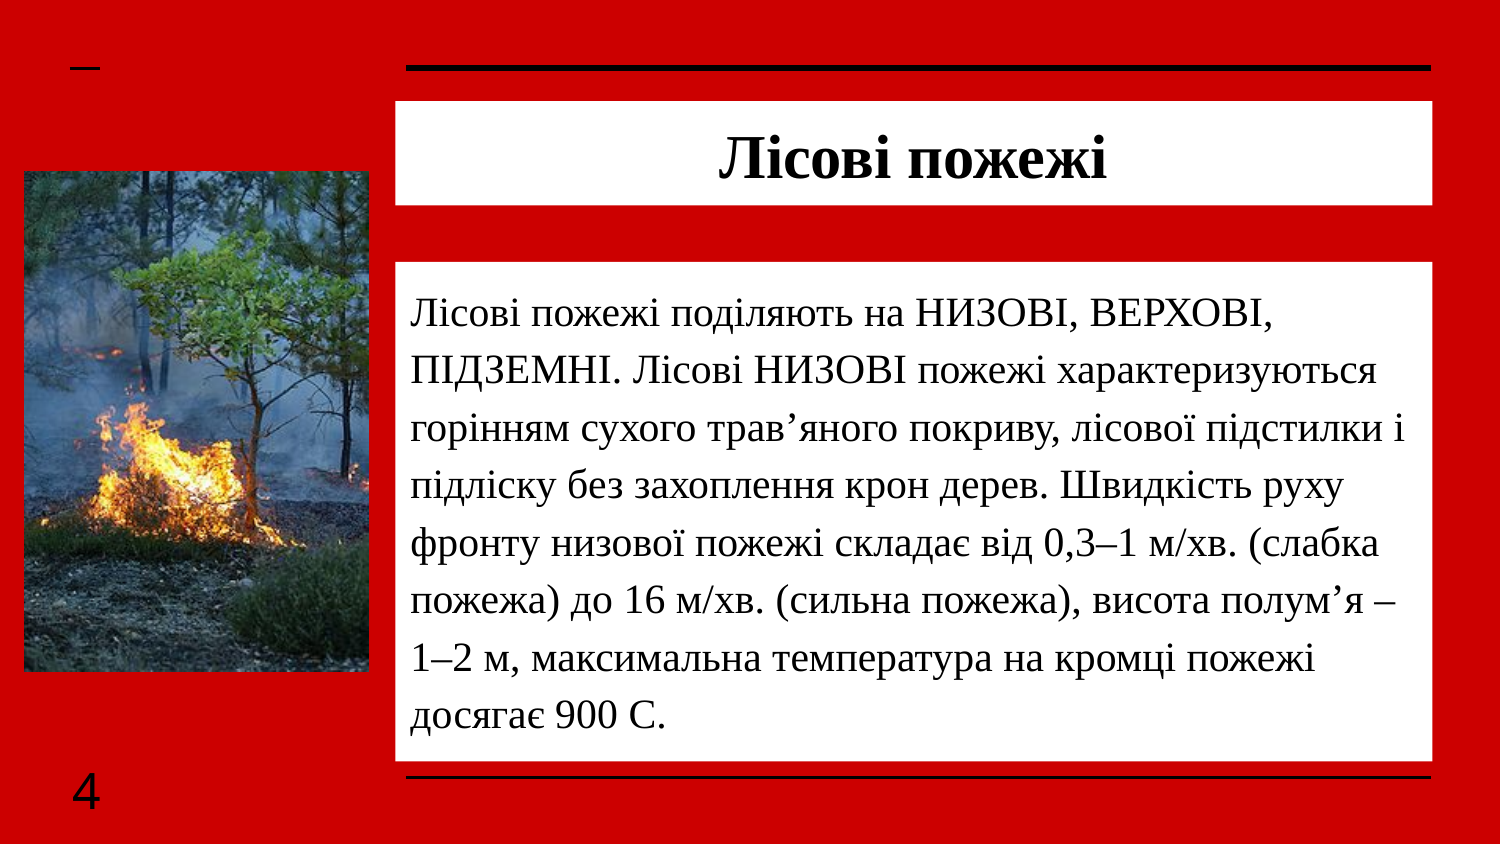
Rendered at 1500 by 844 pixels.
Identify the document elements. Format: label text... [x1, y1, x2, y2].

title Лісові пожежі [395, 101, 1433, 206]
slide_number ‹#› [41, 761, 132, 826]
list Лісові пожежі поділяють на НИЗОВІ, ВЕРХОВІ, ПІДЗЕМНІ. Лісові НИЗОВІ пожежі характеризуються горінням сухого трав’яного покриву, лісової підстилки і підліску без захоплення крон дерев. Швидкість руху фронту низової пожежі складає від 0,3–1 м/хв. (слабка пожежа) до 16 м/хв. (сильна пожежа), висота полум’я – 1–2 м, максимальна температура на кромці пожежі досягає 900 С. [395, 261, 1433, 762]
picture [24, 171, 369, 672]
